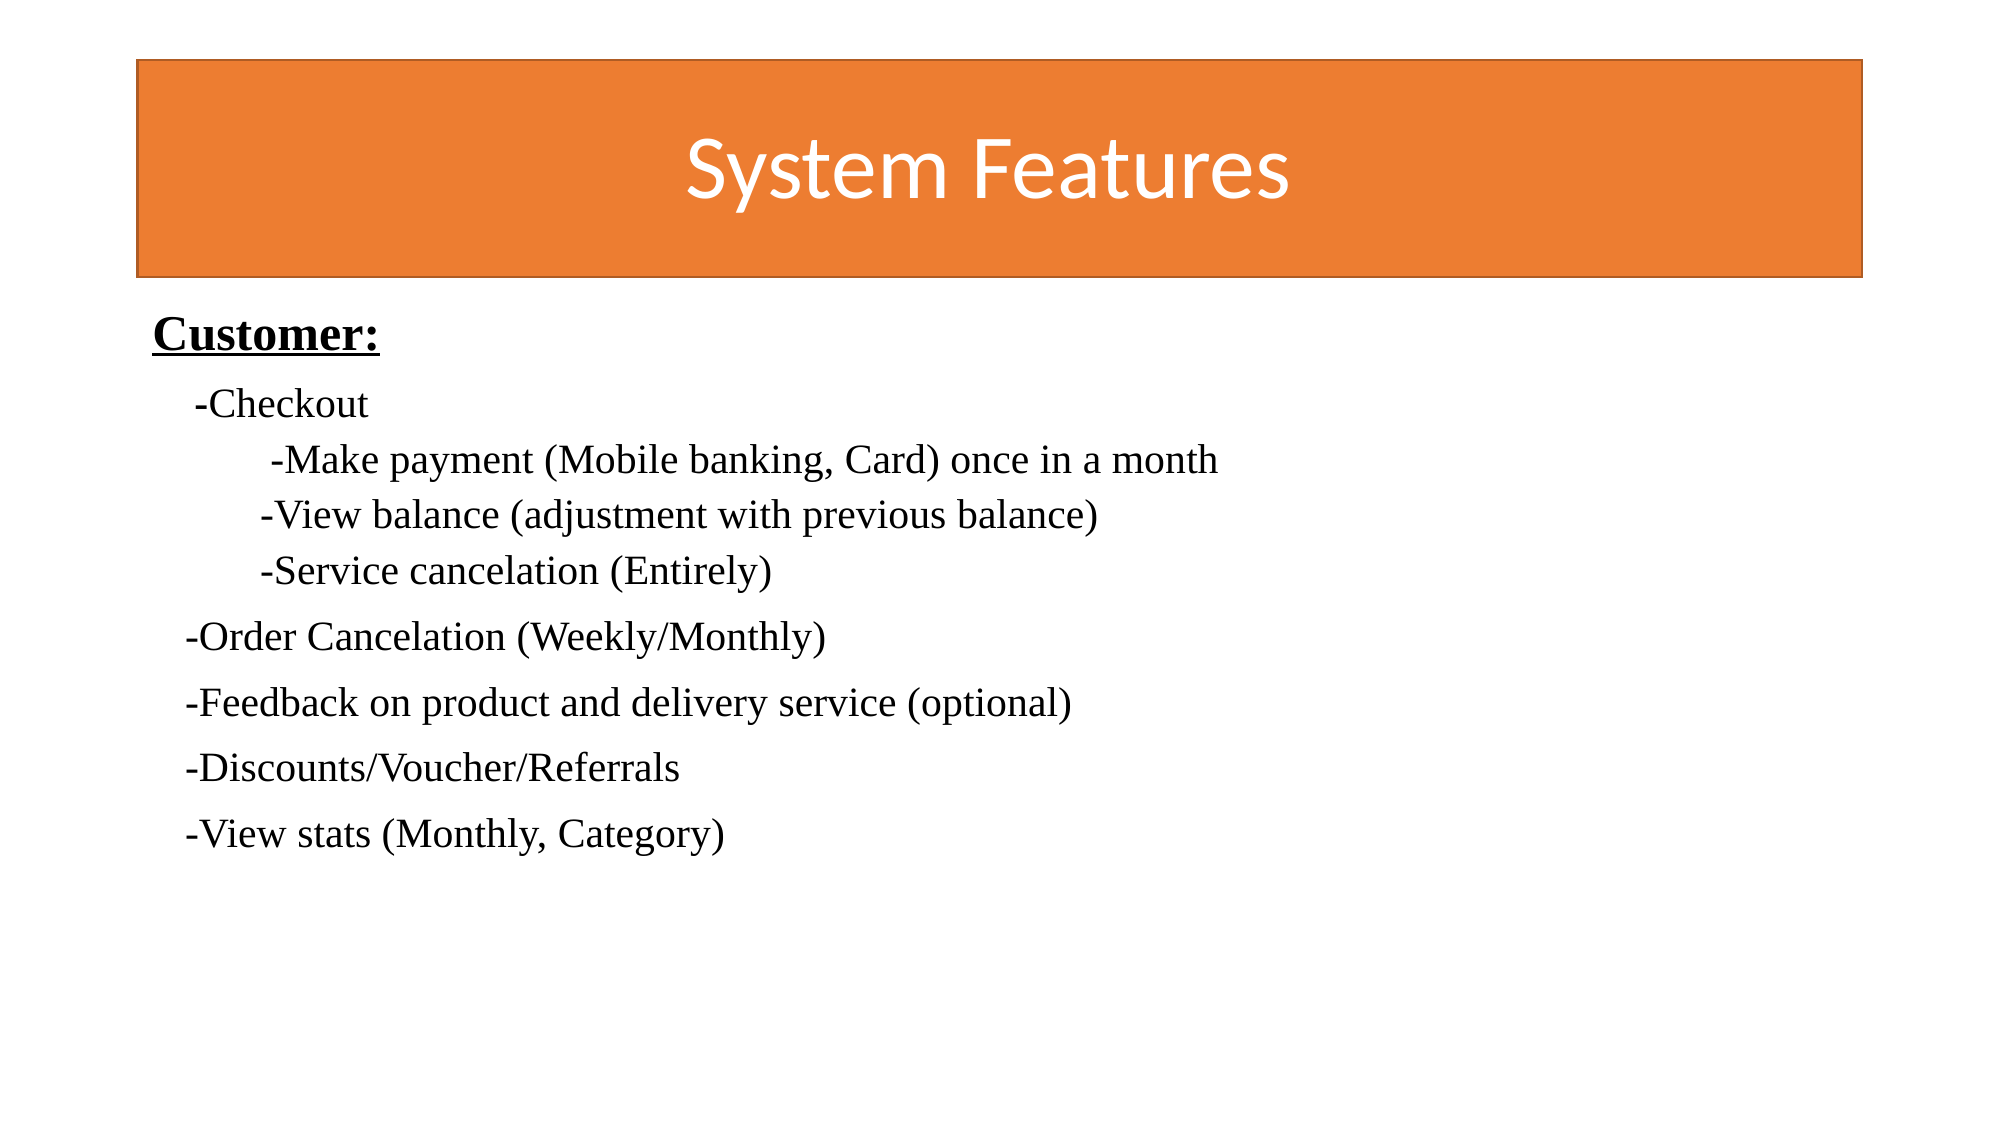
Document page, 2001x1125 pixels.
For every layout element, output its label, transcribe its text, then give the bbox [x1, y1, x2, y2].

list Customer: -Checkout  -Make payment (Mobile banking, Card) once in a month -View balance (adjustment with previous balance) -Service cancelation (Entirely) -Order Cancelation (Weekly/Monthly) -Feedback on product and delivery service (optional) -Discounts/Voucher/Referrals -View stats (Monthly, Category) [137, 299, 1863, 1014]
title System Features [136, 59, 1863, 278]
